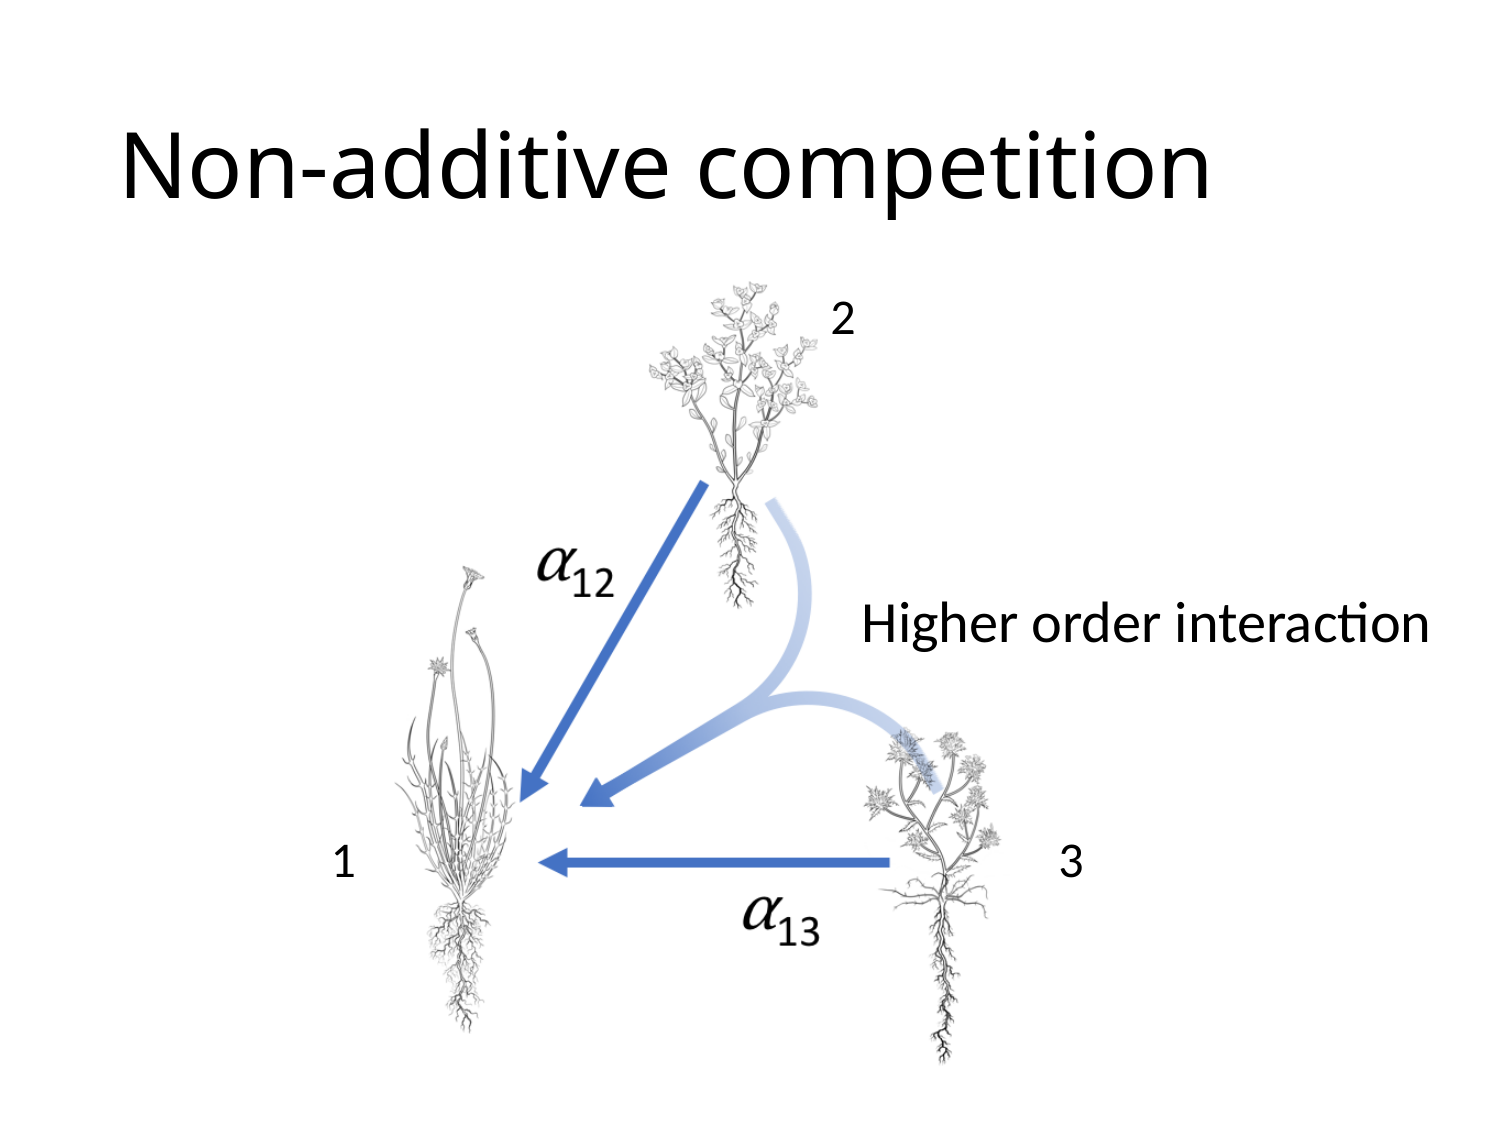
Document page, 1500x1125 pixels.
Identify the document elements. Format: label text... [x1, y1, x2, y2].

title Non-additive competition [103, 59, 1397, 278]
text_box Higher order interaction [1107, 577, 1455, 662]
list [315, 245, 1107, 1125]
